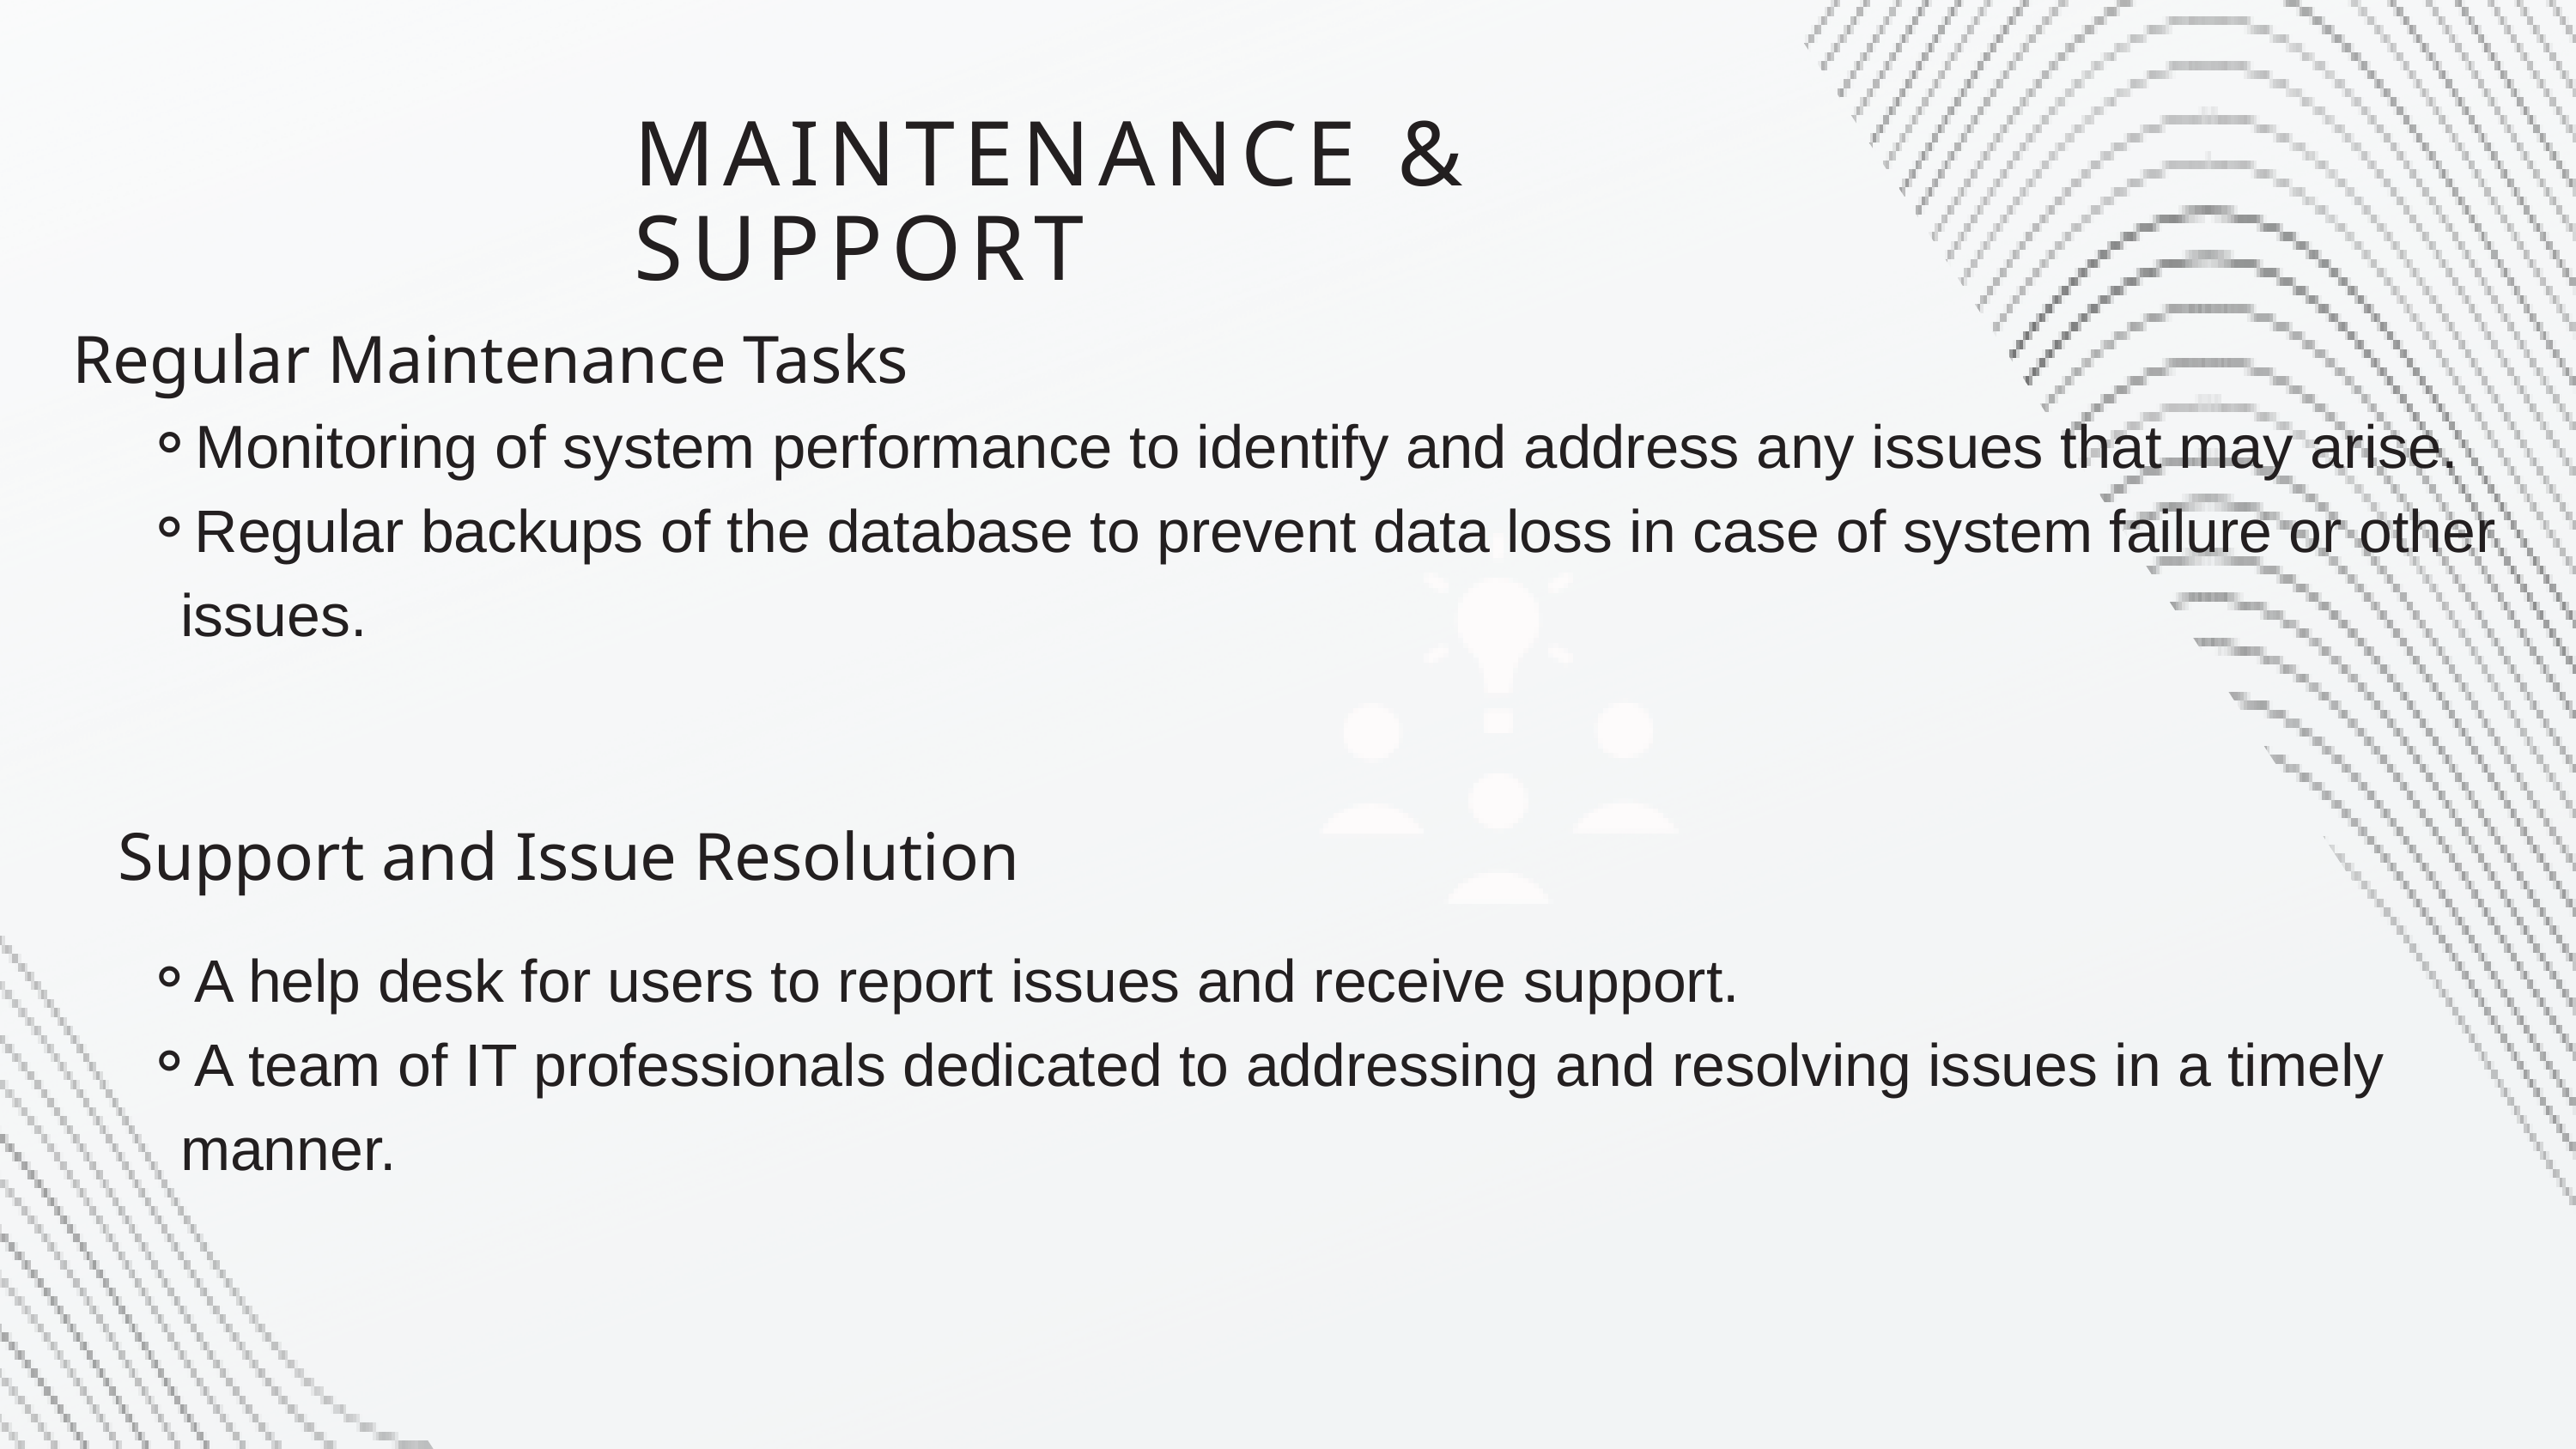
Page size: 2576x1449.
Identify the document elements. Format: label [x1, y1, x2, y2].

text_box [1697, 157, 2576, 912]
text_box [0, 1428, 1096, 1449]
text_box [1319, 533, 1680, 904]
text_box [0, 0, 2576, 1449]
